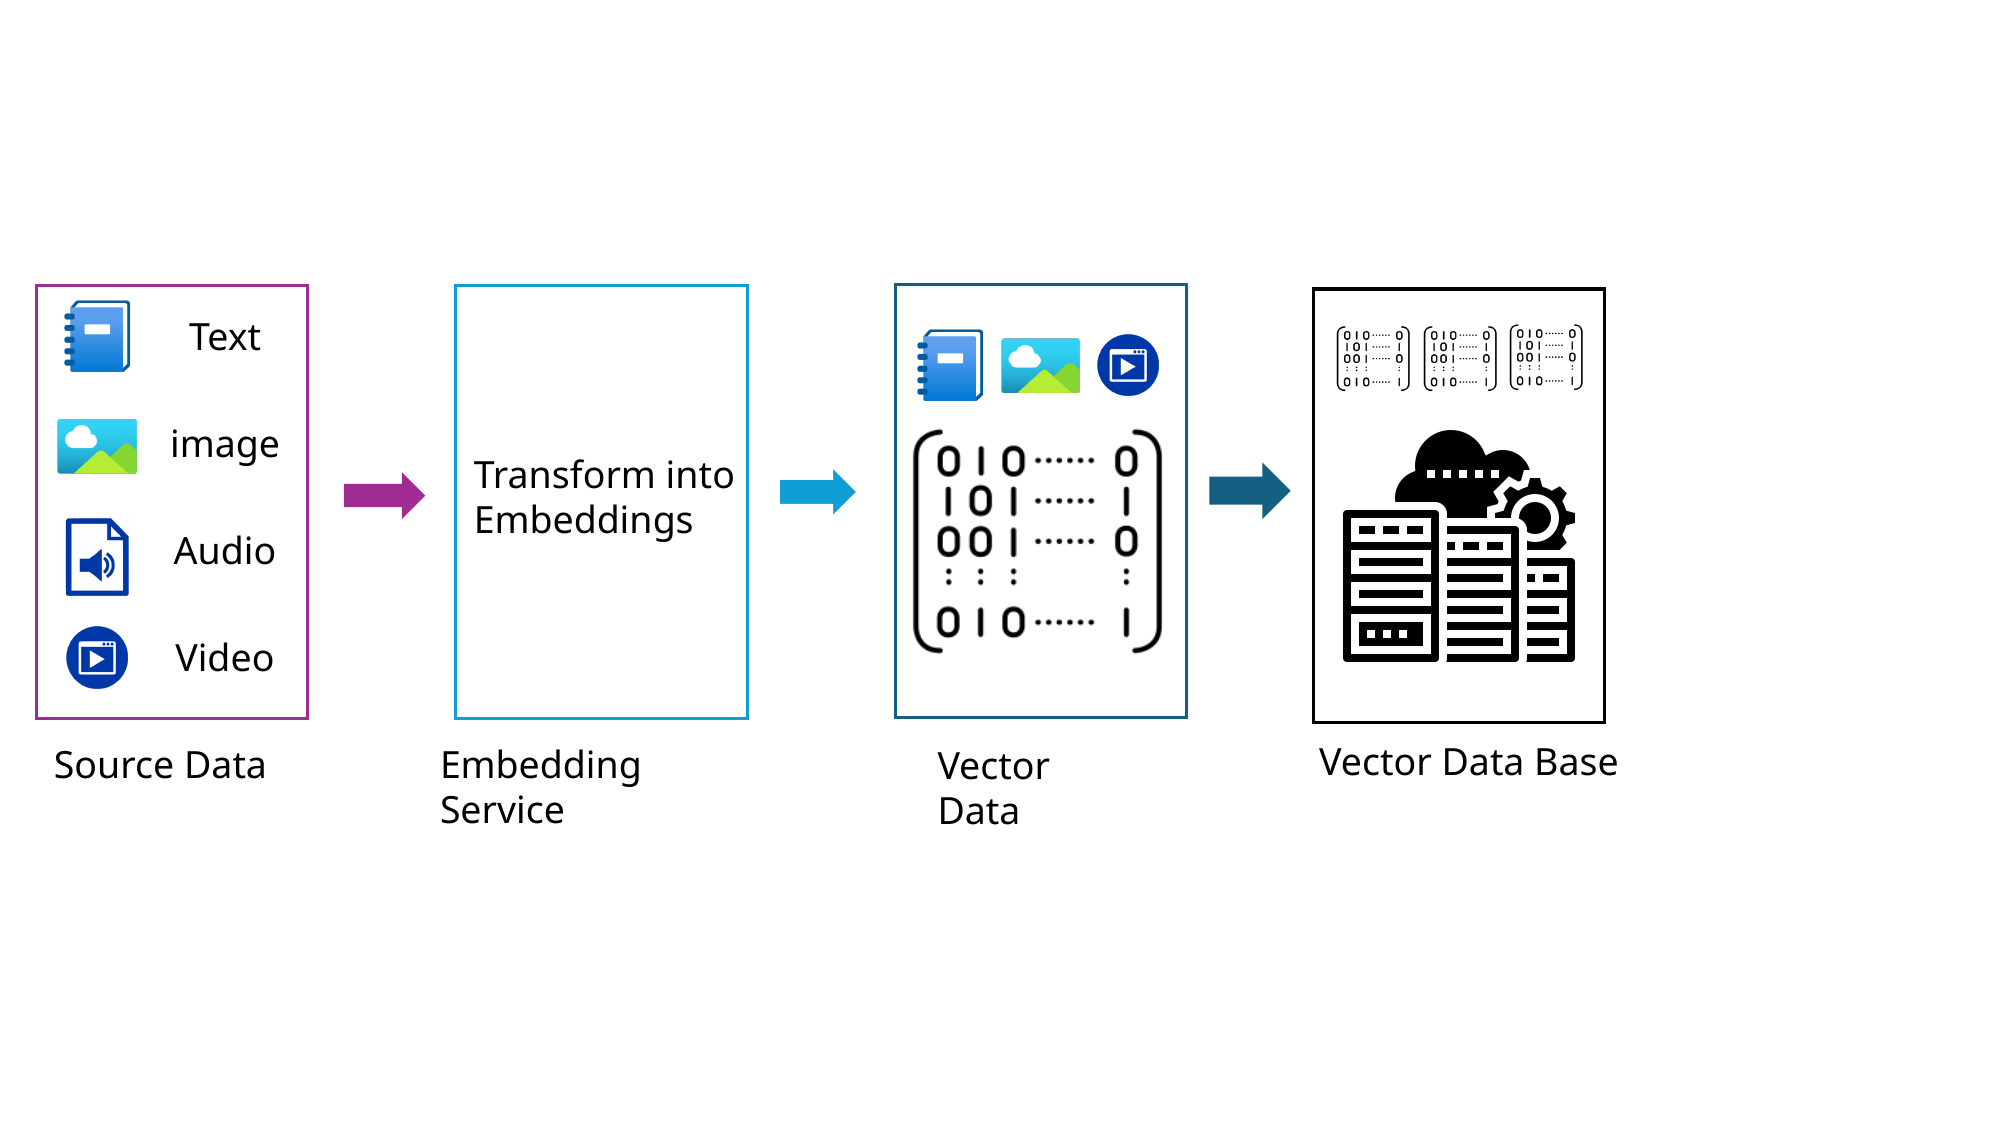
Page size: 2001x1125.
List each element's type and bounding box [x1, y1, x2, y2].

text_box [894, 284, 1188, 796]
text_box [779, 458, 862, 525]
text_box [343, 472, 424, 519]
text_box [1303, 288, 1648, 792]
text_box [424, 284, 779, 796]
text_box [35, 284, 309, 796]
text_box [1209, 462, 1291, 519]
